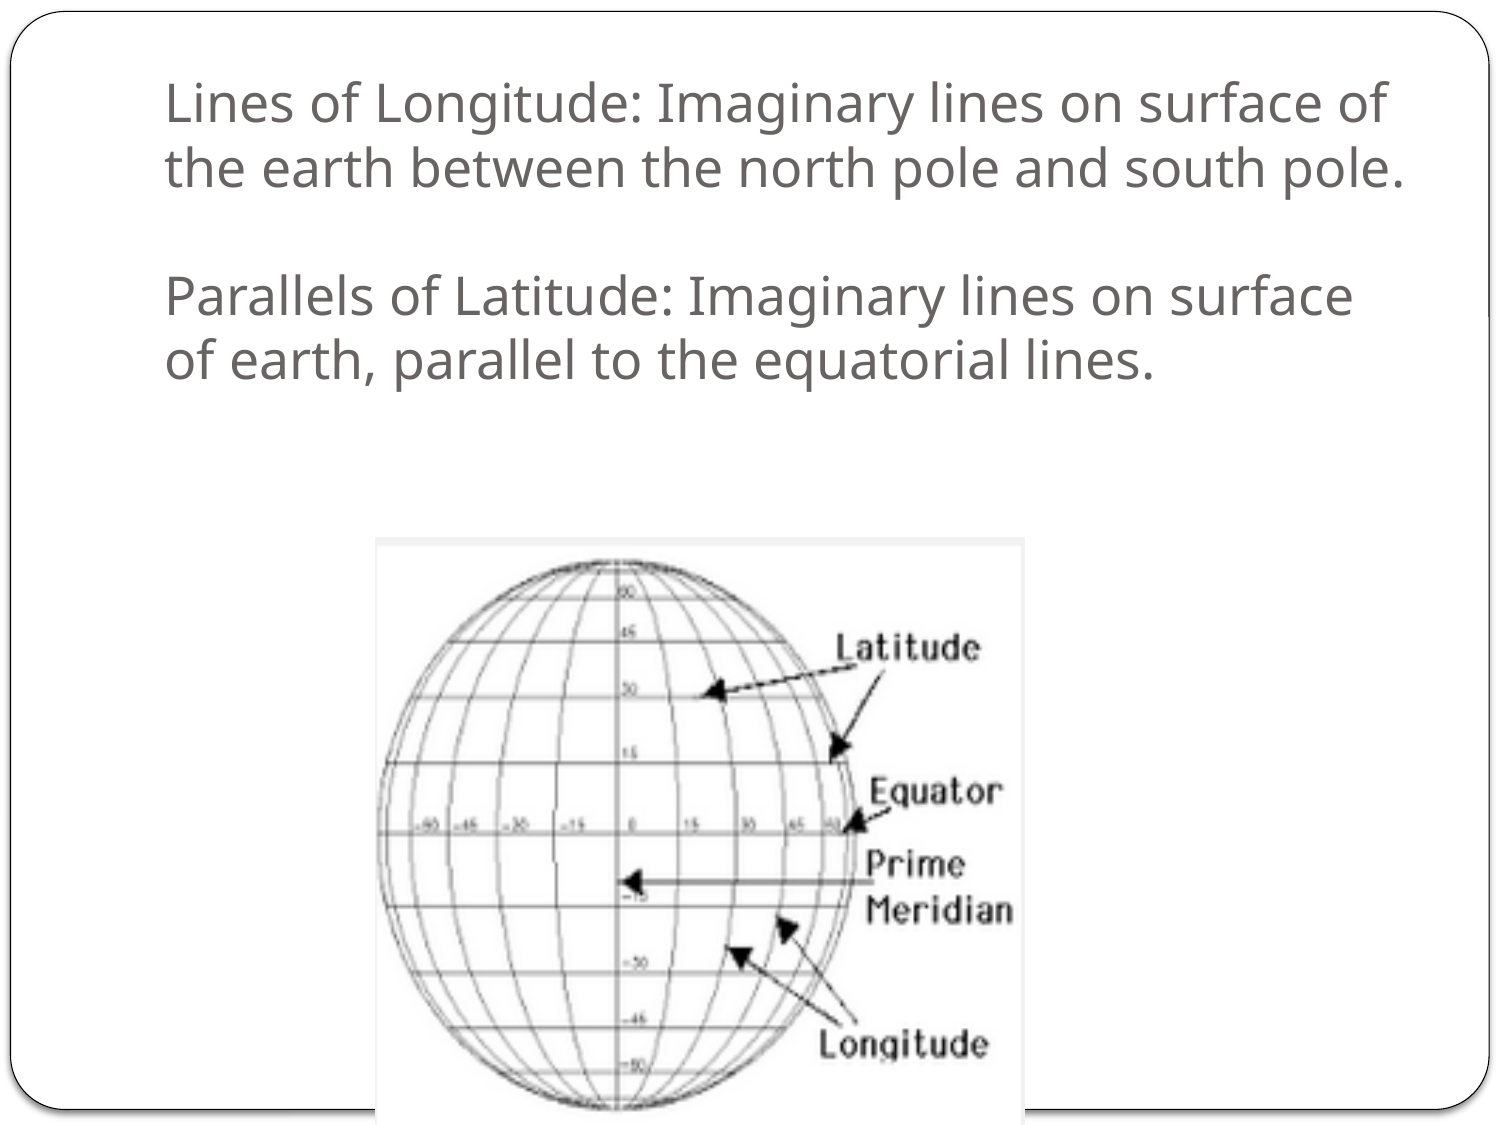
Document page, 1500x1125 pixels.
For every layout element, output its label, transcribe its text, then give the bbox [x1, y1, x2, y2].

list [374, 537, 1026, 1125]
title Lines of Longitude: Imaginary lines on surface of the earth between the north pole and south pole. Parallels of Latitude: Imaginary lines on surface of earth, parallel to the equatorial lines. [150, 45, 1425, 500]
